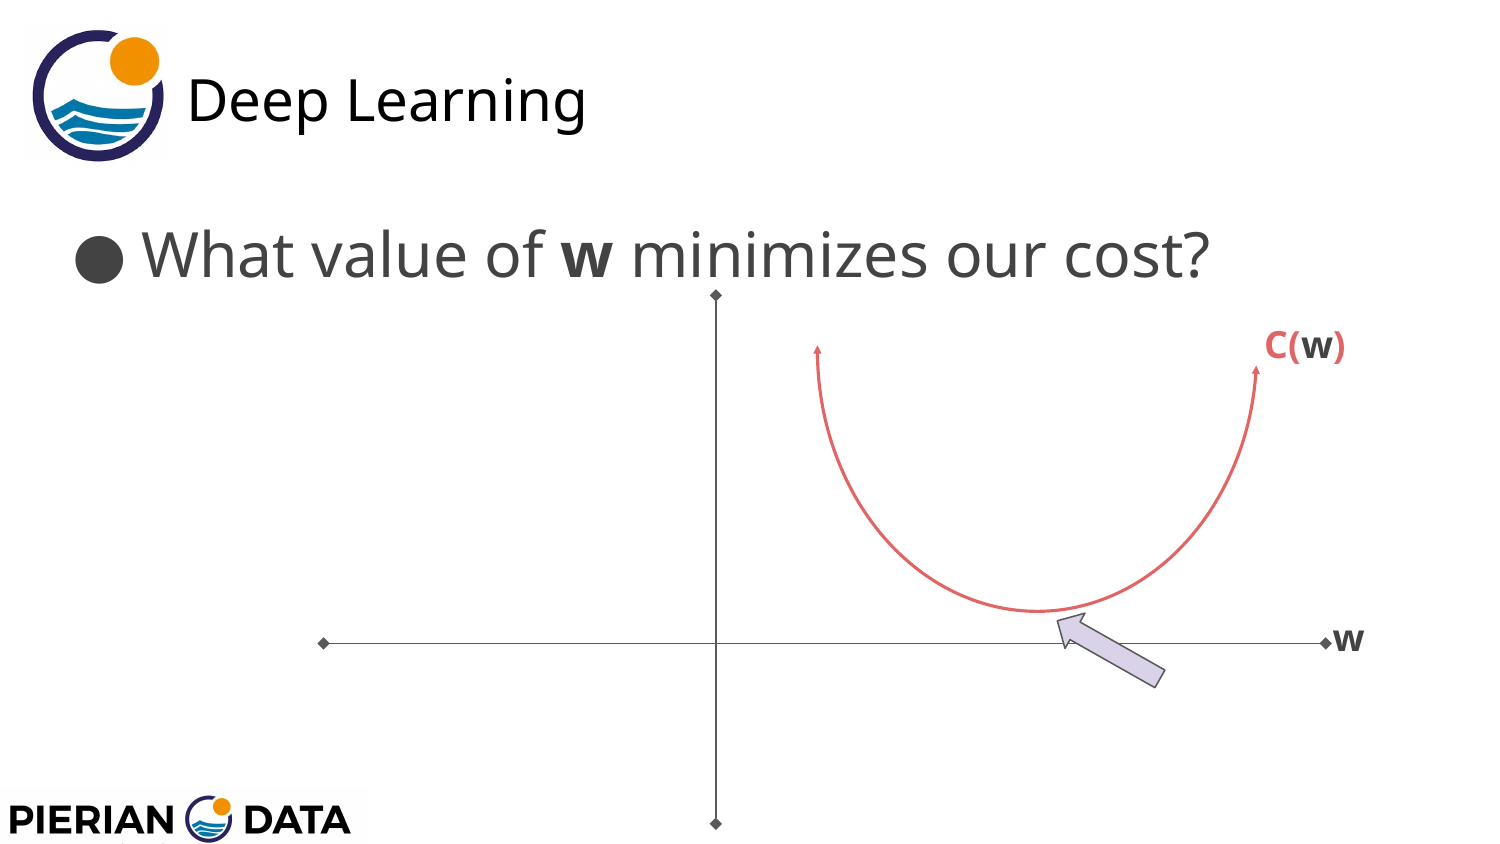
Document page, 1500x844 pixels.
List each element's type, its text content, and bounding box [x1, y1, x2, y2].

title Deep Learning [176, 48, 1449, 143]
picture [0, 787, 368, 844]
picture [24, 24, 172, 167]
list C(w) [1249, 305, 1500, 395]
text_box [813, 345, 1254, 612]
list w [1317, 599, 1444, 688]
text_box [1057, 613, 1116, 642]
list What value of w minimizes our cost? [51, 189, 1449, 316]
text_box [1091, 652, 1165, 688]
